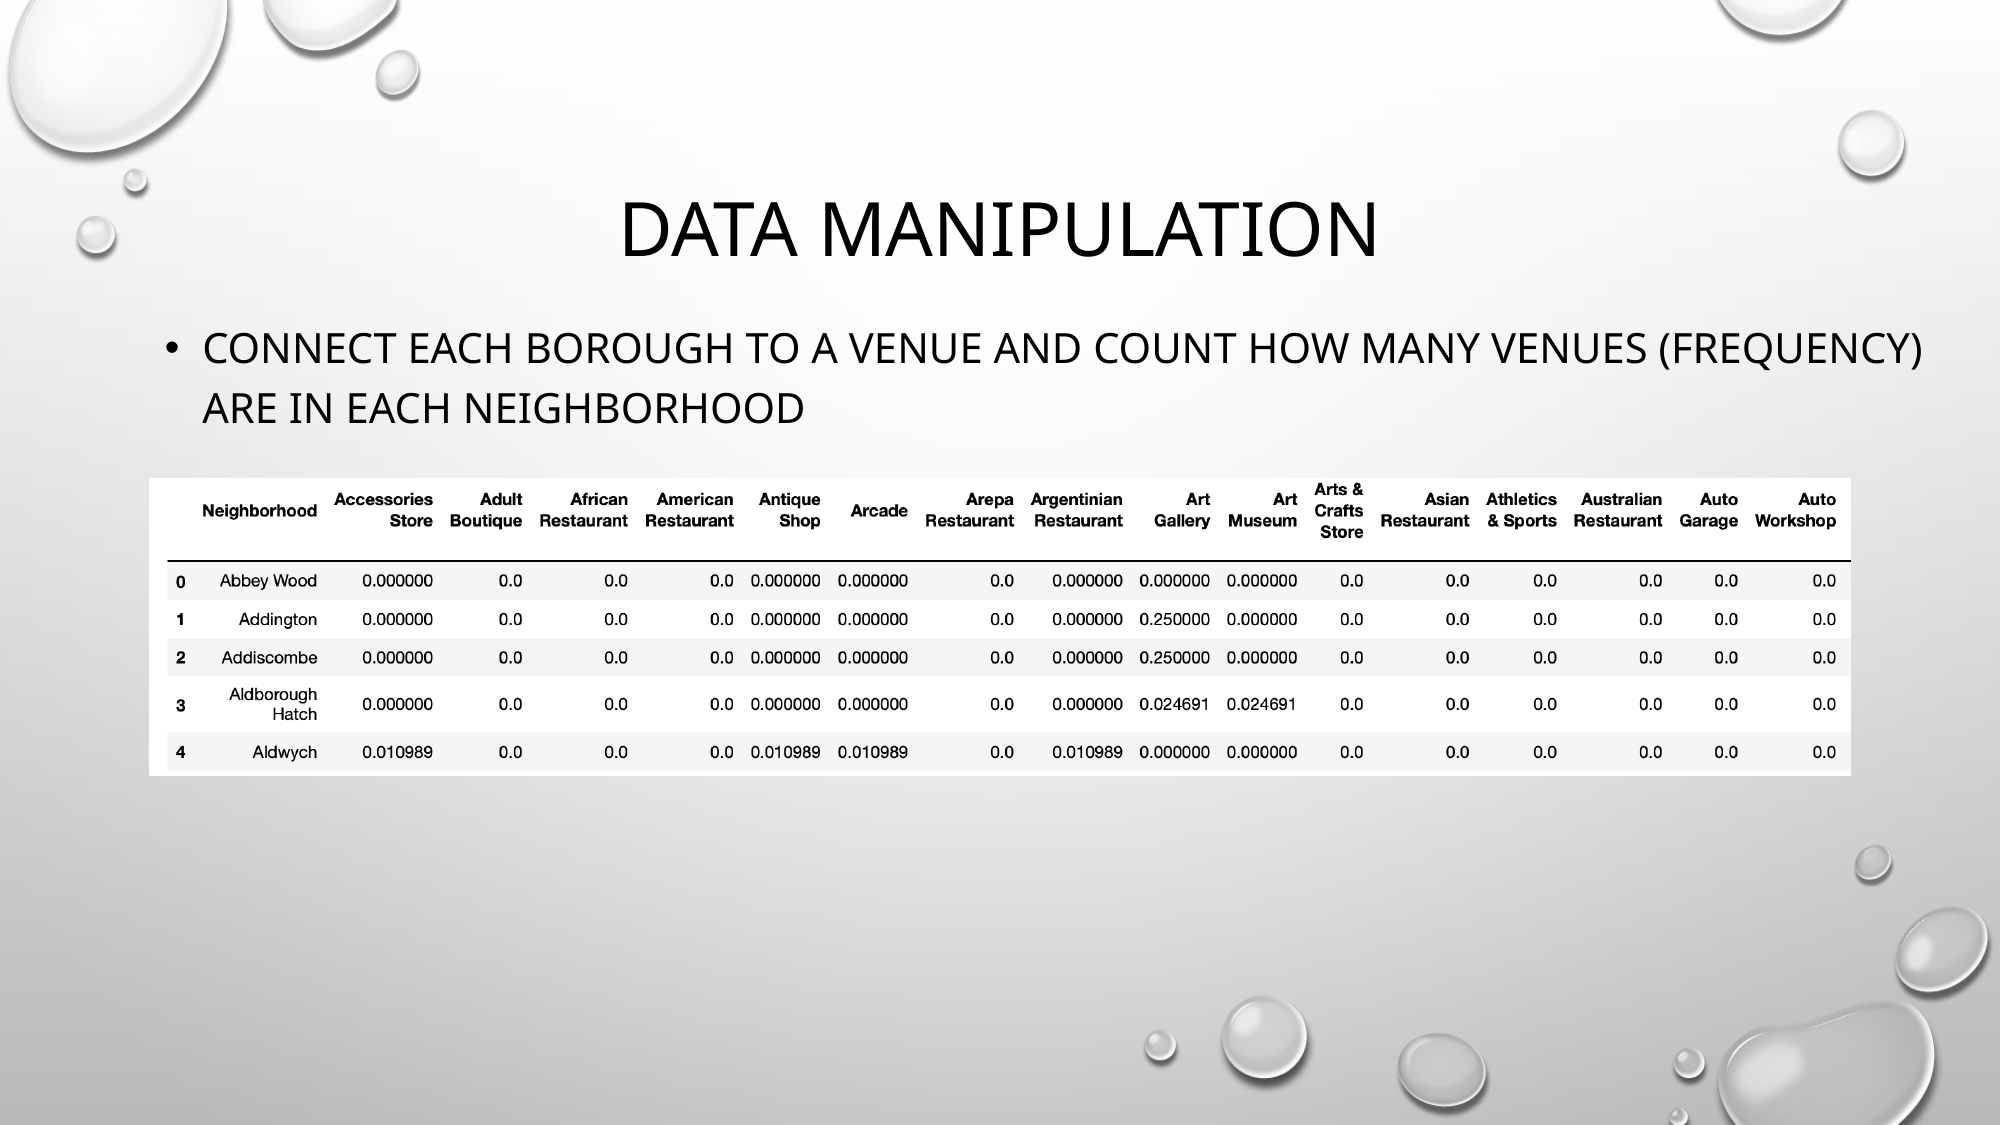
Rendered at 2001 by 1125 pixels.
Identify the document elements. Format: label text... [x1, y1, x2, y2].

picture [0, 0, 2000, 1125]
list Connect each borough to a venue and count how many venues (frequency) are in each neighborhood [149, 304, 1965, 950]
title Data manipulation [149, 101, 1851, 304]
